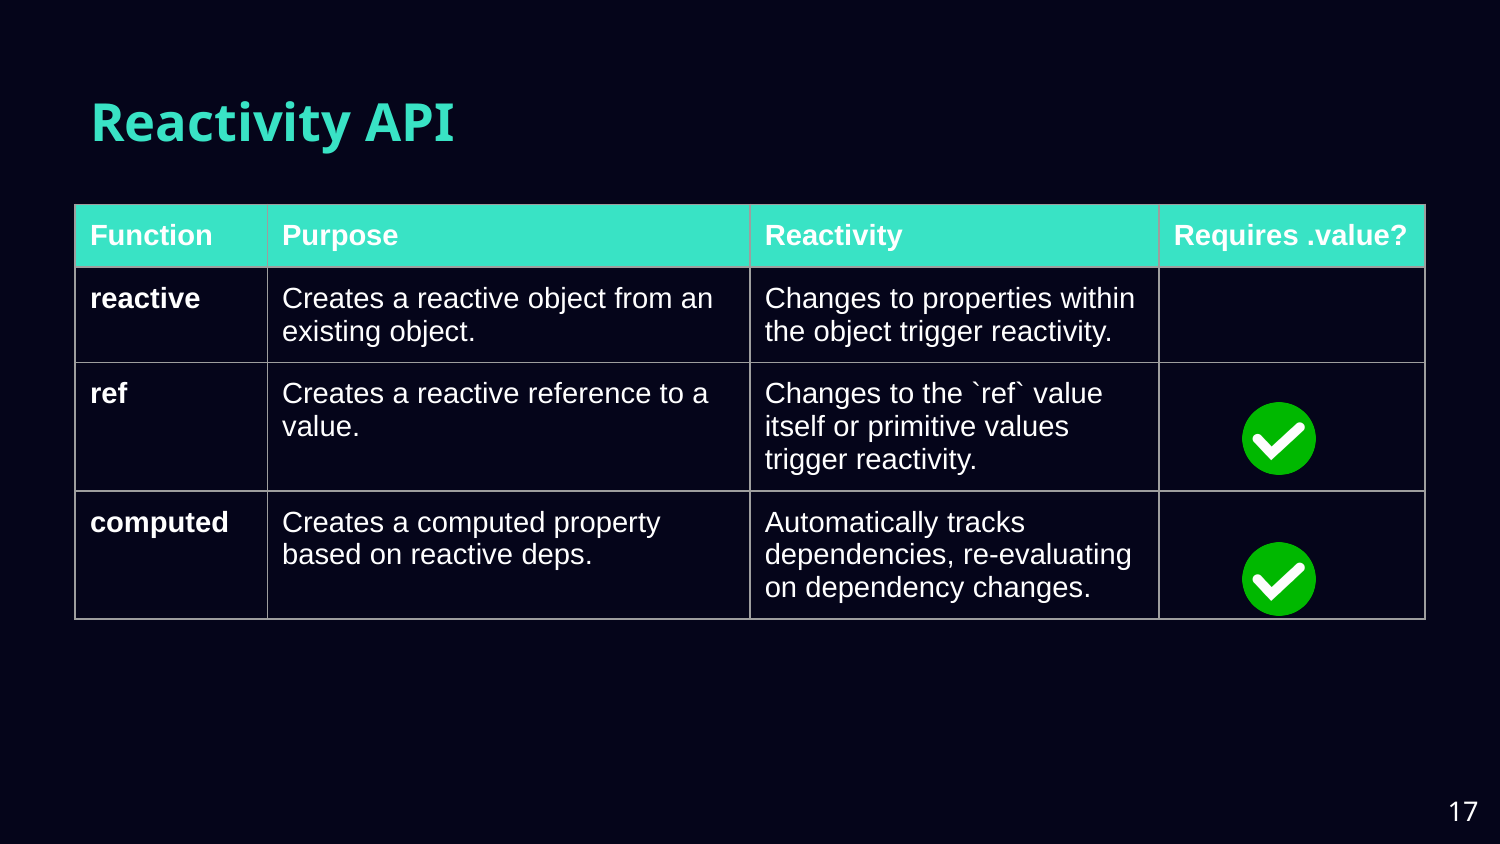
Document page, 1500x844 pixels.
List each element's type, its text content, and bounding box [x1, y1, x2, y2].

table_cell Creates a computed property based on reactive deps. [268, 492, 749, 618]
table_cell Changes to properties within the object trigger reactivity. [751, 268, 1158, 362]
table_cell Creates a reactive reference to a value. [268, 363, 749, 490]
table_cell ref [76, 363, 267, 490]
table_cell [1160, 268, 1424, 362]
table_header Reactivity [751, 205, 1158, 266]
table_cell Creates a reactive object from an existing object. [268, 268, 749, 362]
picture [1242, 542, 1316, 616]
table_cell reactive [76, 268, 267, 362]
table_cell [1160, 492, 1424, 618]
picture [1242, 401, 1316, 475]
table_header Function [76, 205, 267, 266]
table_cell [1160, 363, 1424, 490]
table_cell Changes to the `ref` value itself or primitive values trigger reactivity. [751, 363, 1158, 490]
title Reactivity API [75, 72, 1425, 167]
slide_number ‹#› [1403, 779, 1494, 844]
table_cell computed [76, 492, 267, 618]
table_header Purpose [268, 205, 749, 266]
table_header Requires .value? [1160, 205, 1424, 266]
table_cell Automatically tracks dependencies, re-evaluating on dependency changes. [751, 492, 1158, 618]
